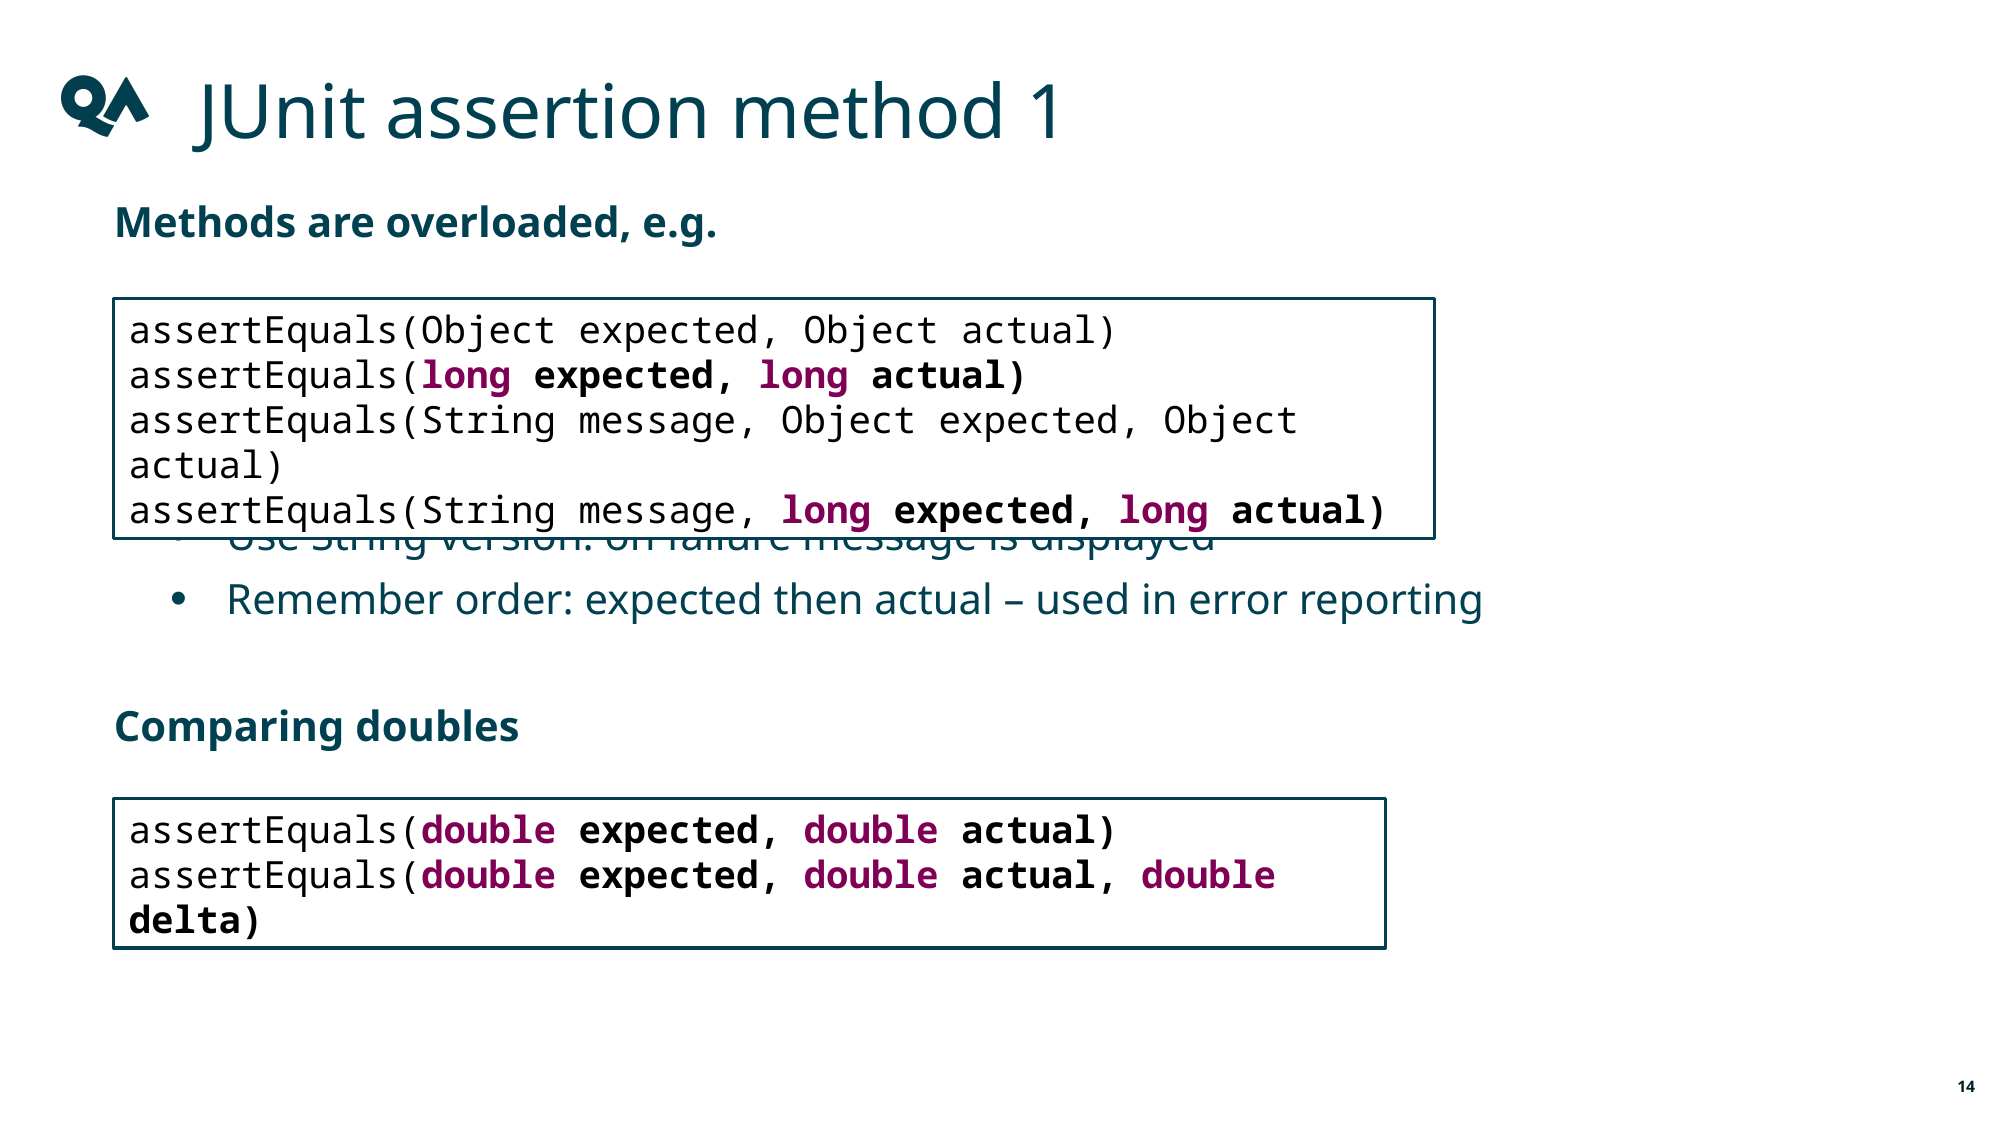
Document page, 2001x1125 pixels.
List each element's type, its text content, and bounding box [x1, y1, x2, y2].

text_box assertEquals(double expected, double actual) assertEquals(double expected, double actual, double delta) [113, 798, 1386, 949]
list Methods are overloaded, e.g. Use String version: on failure message is displayed Remember order: expected then actual – used in error reporting Comparing doubles [113, 195, 2000, 770]
text_box assertEquals(Object expected, Object actual) assertEquals(long expected, long actual) assertEquals(String message, Object expected, Object actual) assertEquals(String message, long expected, long actual) [113, 298, 1435, 539]
picture [44, 61, 166, 148]
slide_number 14 [1846, 1068, 1976, 1098]
title JUnit assertion method 1 [198, 63, 1946, 195]
